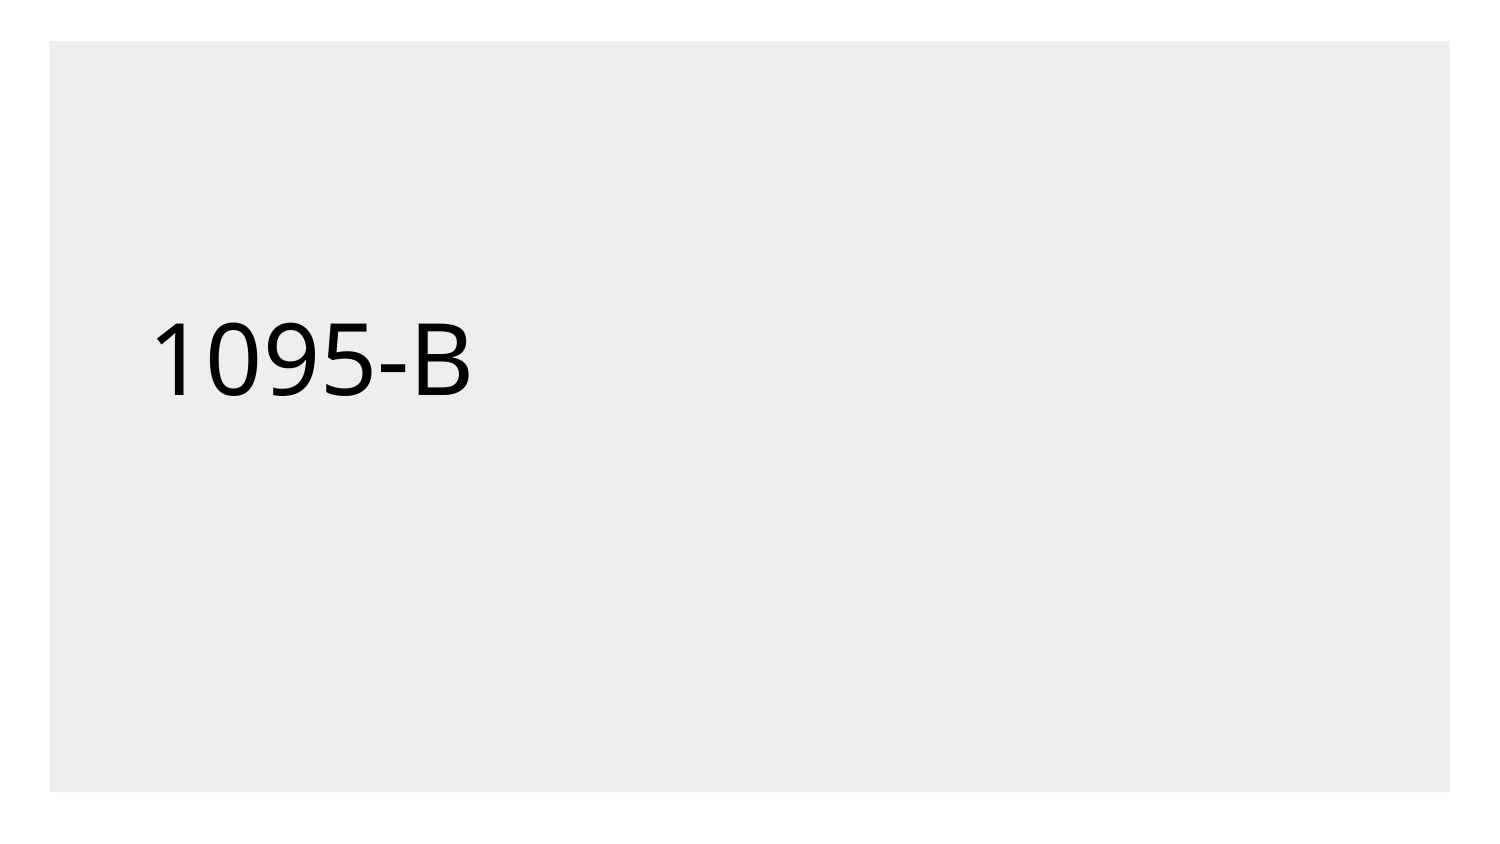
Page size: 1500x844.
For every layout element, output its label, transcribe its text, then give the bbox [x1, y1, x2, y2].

text_box [49, 41, 1450, 793]
text_box 1095-B [133, 280, 1275, 431]
